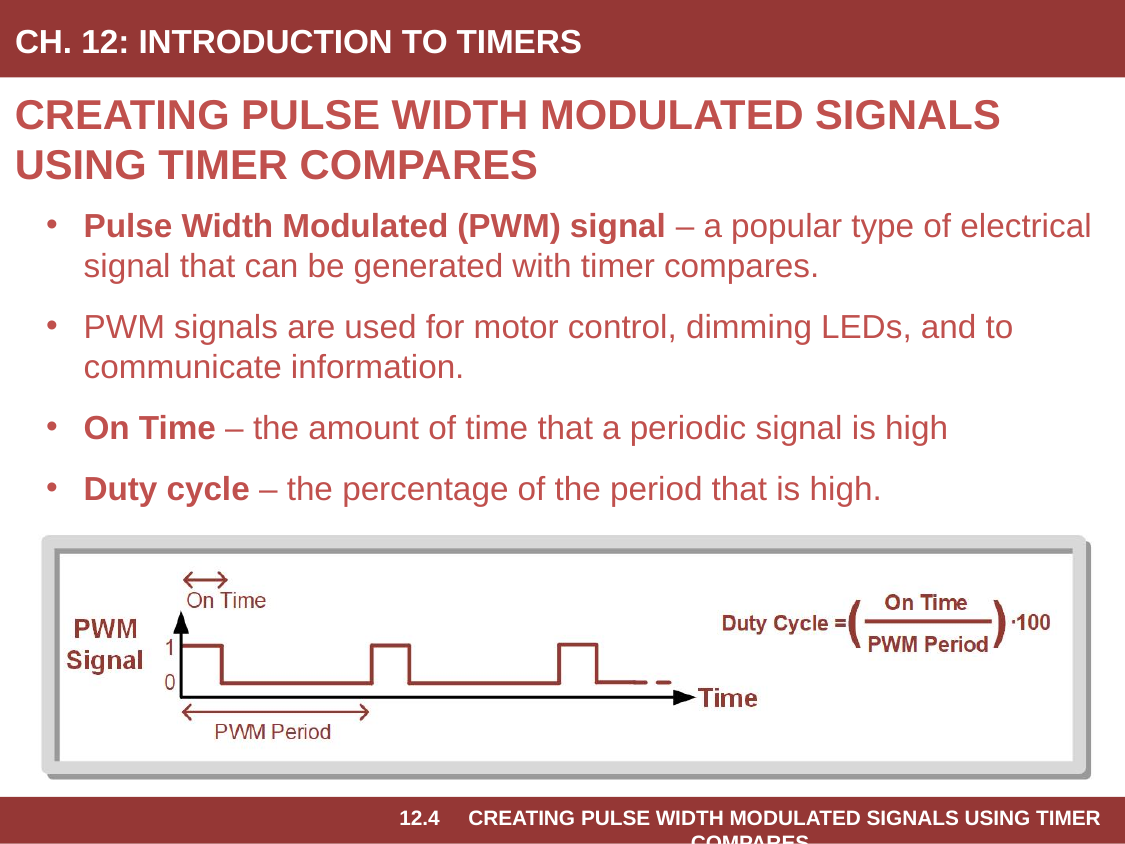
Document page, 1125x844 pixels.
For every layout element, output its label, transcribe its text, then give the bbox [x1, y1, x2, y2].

picture [37, 534, 1094, 780]
subtitle 12.4 Creating Pulse Width Modulated Signals using Timer Compares [375, 796, 1125, 844]
text_box Creating Pulse Width Modulated Signals using Timer Compares [0, 80, 1088, 196]
text_box [0, 795, 1125, 844]
title Ch. 12: Introduction to Timers [0, 1, 1125, 78]
text_box Pulse Width Modulated (PWM) signal – a popular type of electrical signal that can be generated with timer compares. PWM signals are used for motor control, dimming LEDs, and to communicate information. On Time – the amount of time that a periodic signal is high Duty cycle – the percentage of the period that is high. [31, 196, 1125, 620]
